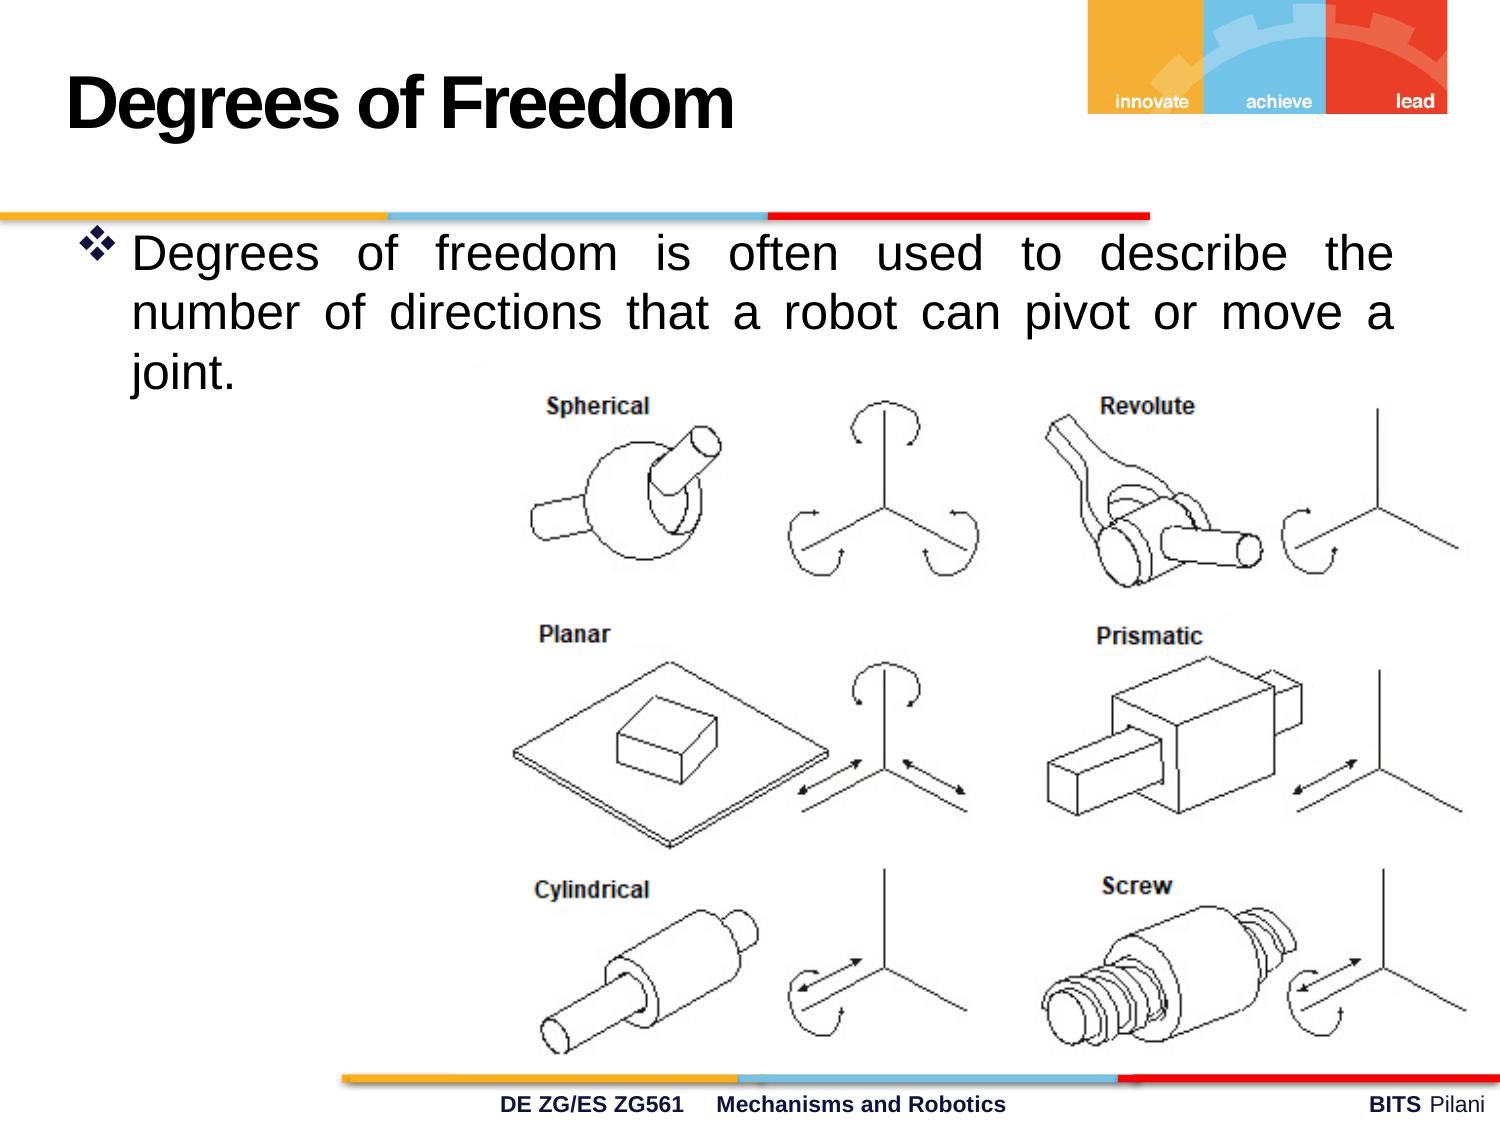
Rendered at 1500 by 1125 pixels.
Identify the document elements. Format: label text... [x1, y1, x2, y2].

list Degrees of Freedom [50, 24, 1088, 188]
picture [454, 362, 1498, 1074]
list Degrees of freedom is often used to describe the number of directions that a robot can pivot or move a joint. [60, 212, 1411, 450]
picture [1087, 0, 1448, 114]
